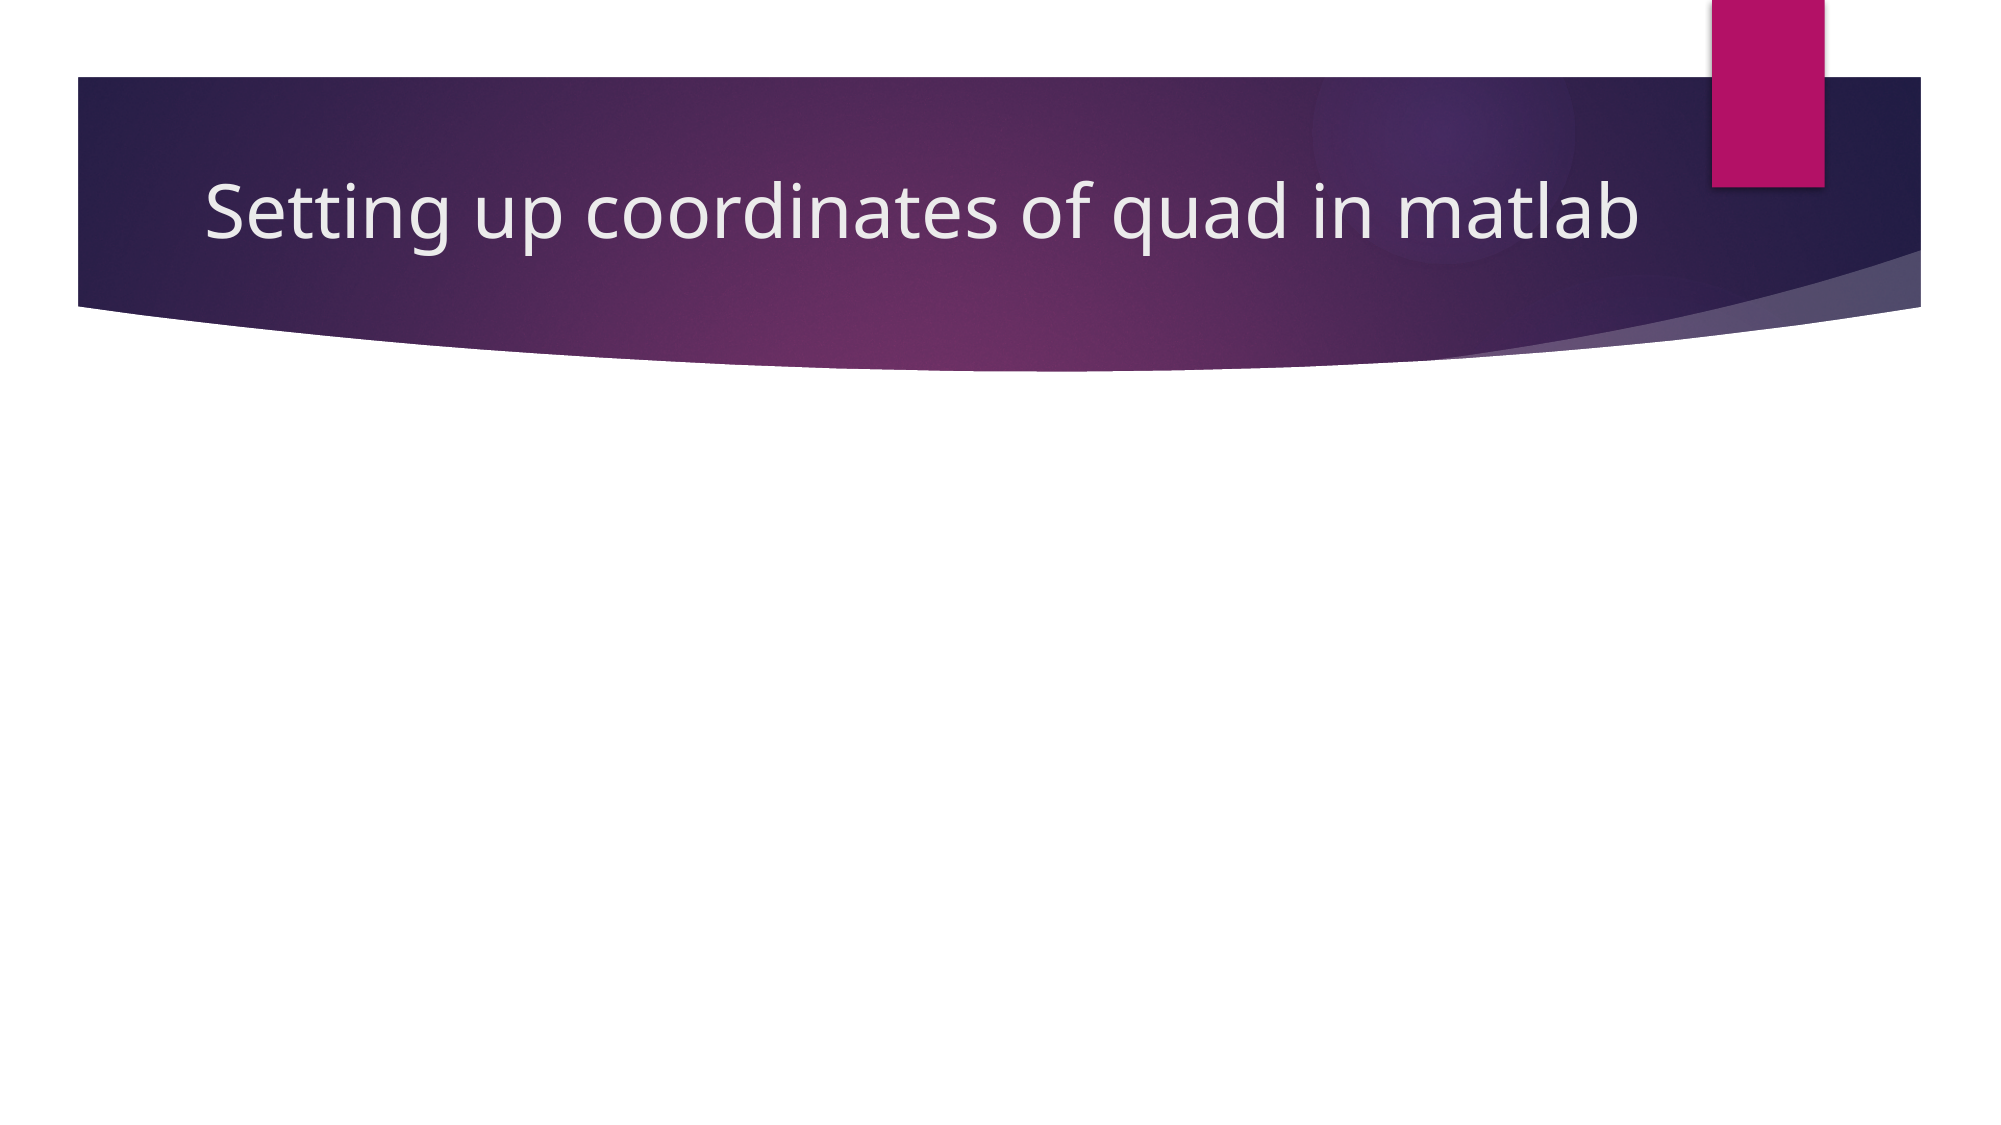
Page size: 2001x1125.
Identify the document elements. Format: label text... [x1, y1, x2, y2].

title Setting up coordinates of quad in matlab [189, 128, 1731, 289]
